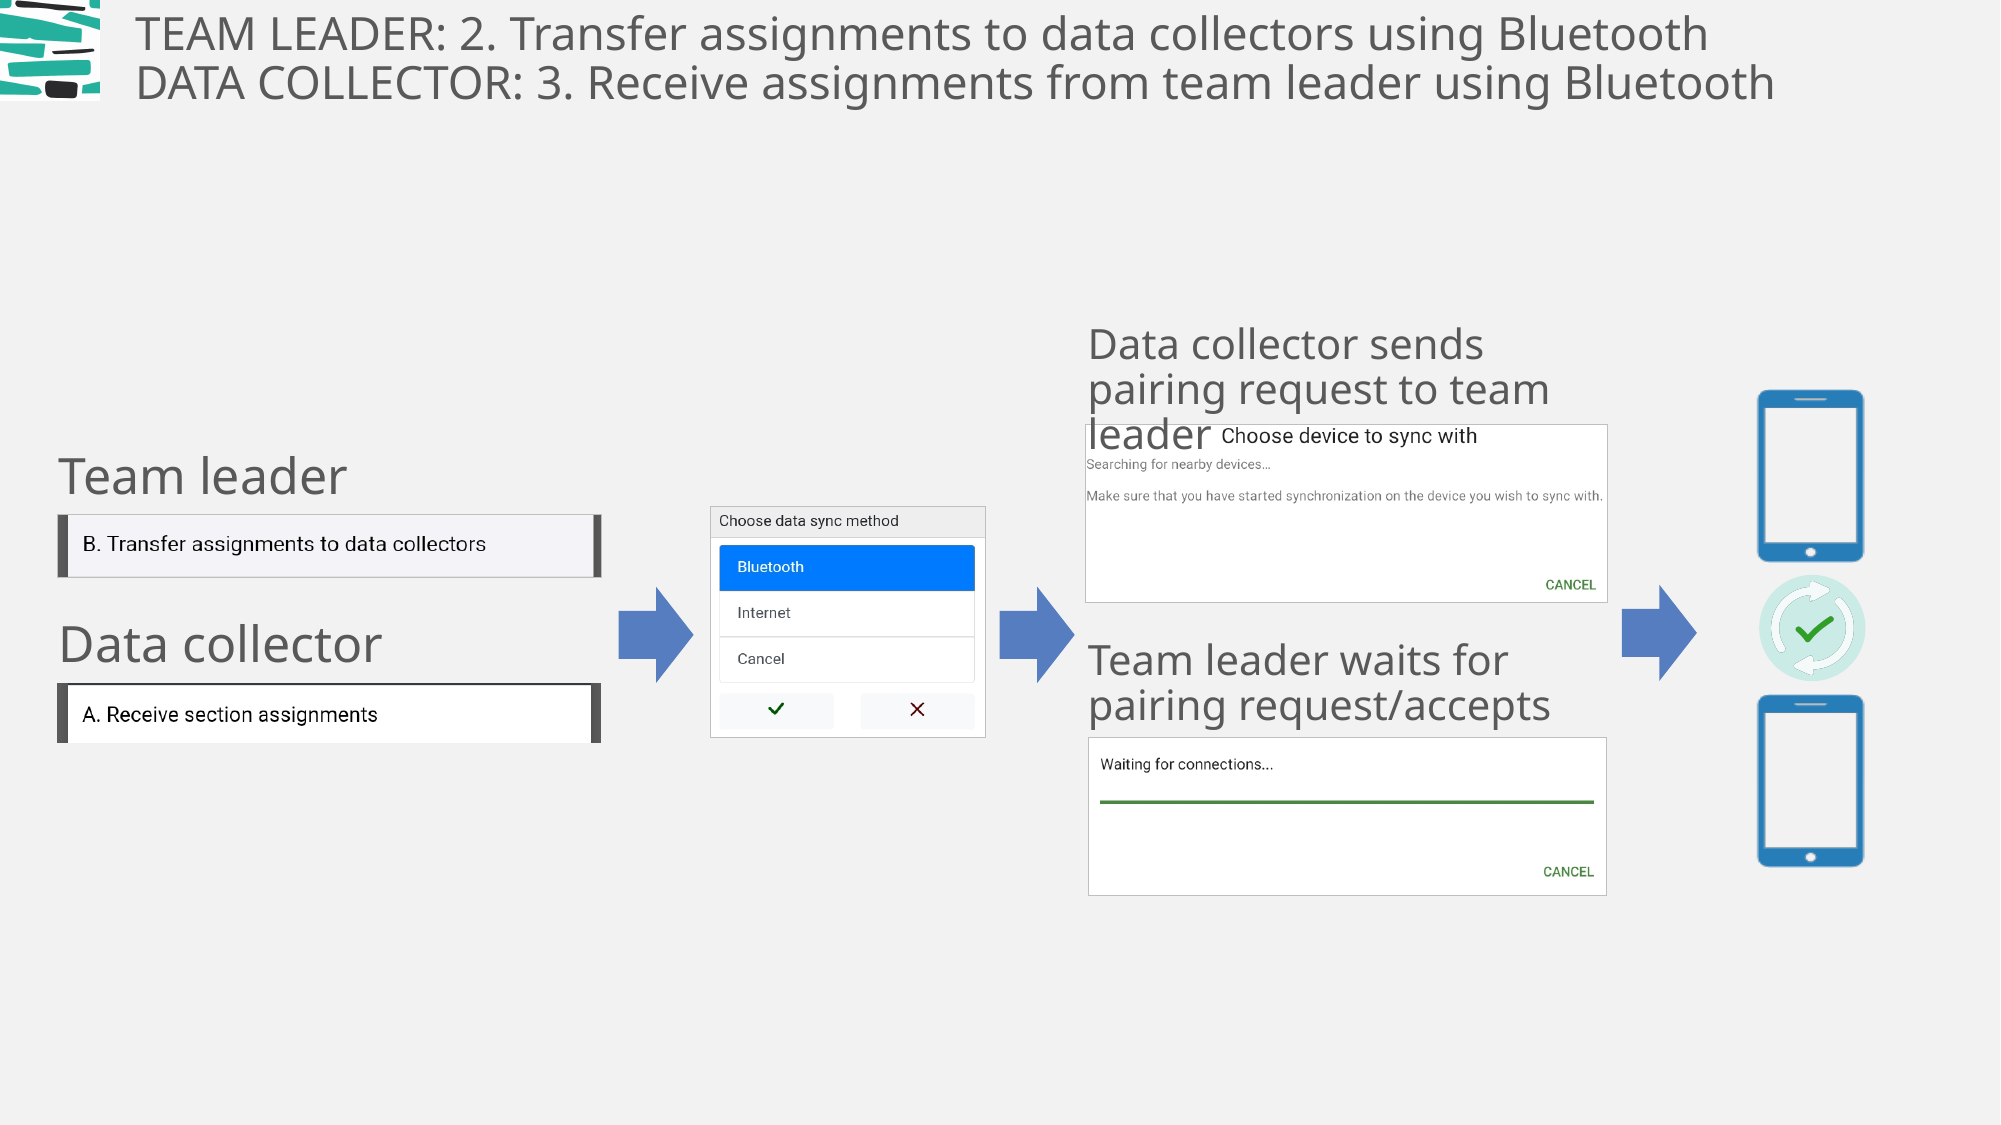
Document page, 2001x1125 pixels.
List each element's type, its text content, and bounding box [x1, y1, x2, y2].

text_box [617, 583, 695, 686]
text_box [1620, 581, 1699, 684]
text_box [998, 583, 1077, 686]
picture [1085, 424, 1607, 603]
picture [1088, 737, 1607, 896]
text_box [1759, 574, 1866, 682]
picture [710, 506, 986, 738]
text_box Data collector sends pairing request to team leader [1073, 316, 1646, 466]
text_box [0, 0, 1866, 120]
text_box Data collector [44, 605, 468, 680]
picture [1707, 694, 1915, 868]
text_box Team leader waits for pairing request/accepts [1073, 632, 1617, 737]
text_box Team leader [44, 437, 468, 513]
picture [1707, 389, 1915, 563]
picture [57, 514, 602, 578]
picture [57, 683, 601, 743]
